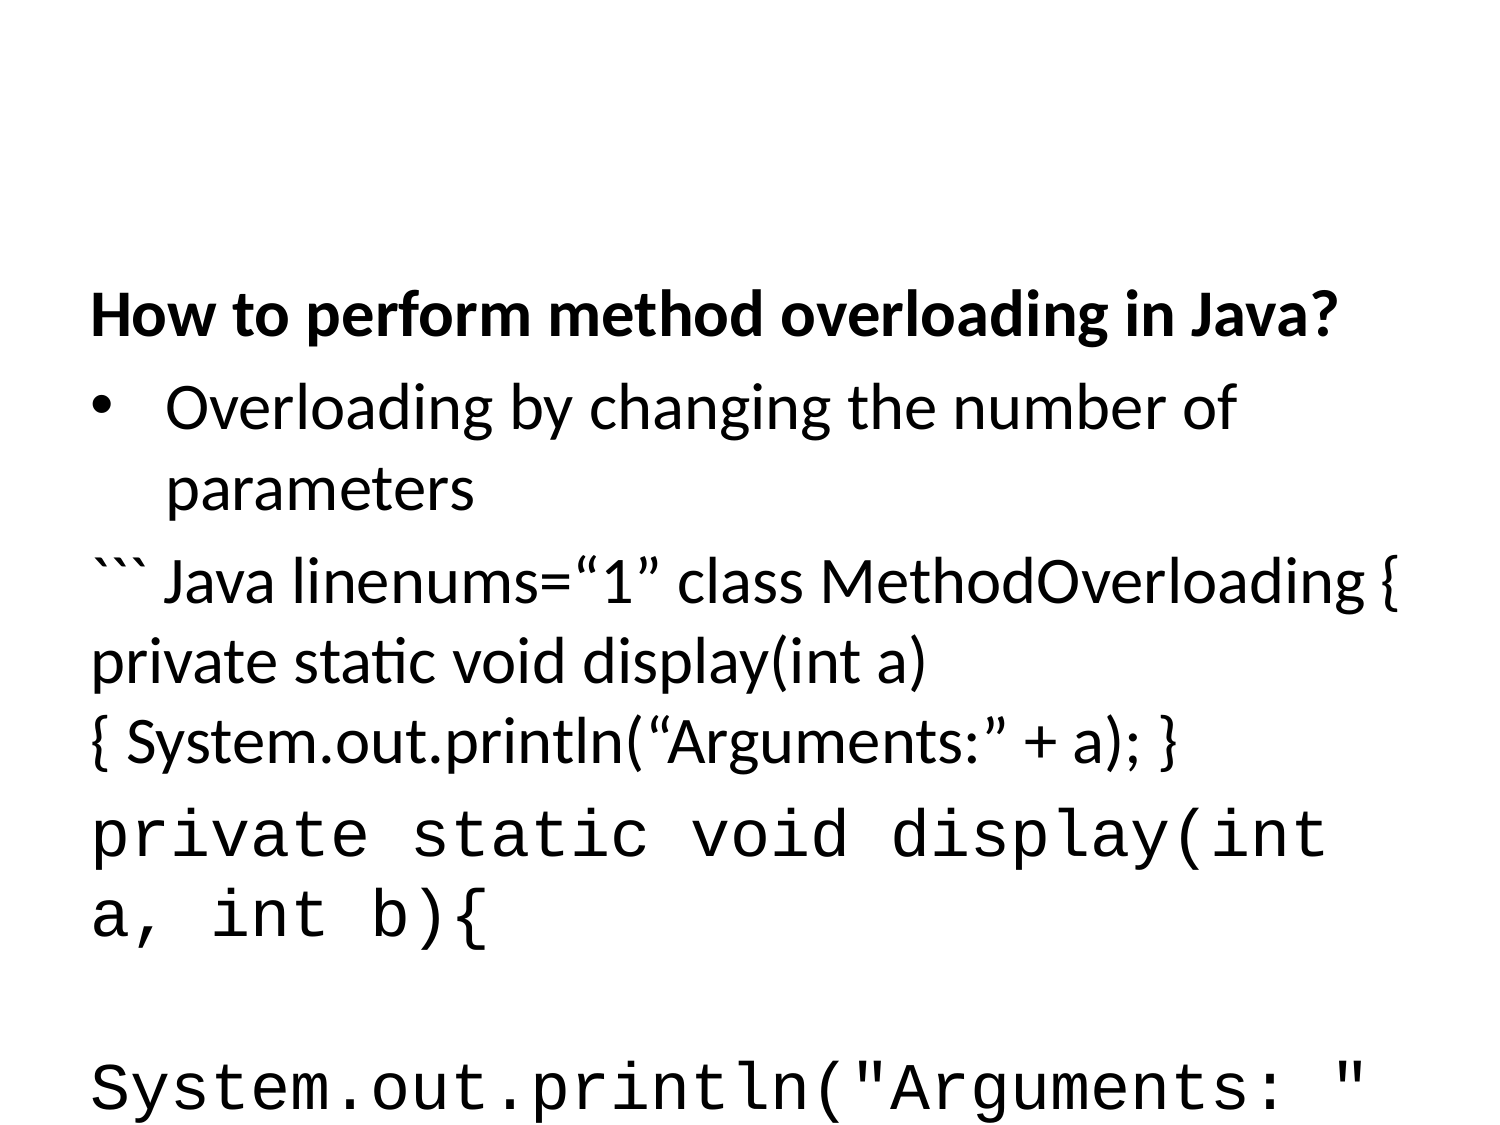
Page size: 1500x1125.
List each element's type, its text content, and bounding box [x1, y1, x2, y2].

list How to perform method overloading in Java? Overloading by changing the number of parameters ``` Java linenums=“1” class MethodOverloading { private static void display(int a){ System.out.println(“Arguments:” + a); } private static void display(int a, int b){ System.out.println("Arguments: " + a + " and " + b); } public static void main(String[] args) { display(1); display(1, 4); } } --- ### How to perform method overloading in Java? - Method Overloading by changing the data type of parameters ``` Java linenums="1" class MethodOverloading { // this method accepts int private static void display(int a){ System.out.println("Got Integer data."); } // this method accepts String object private static void display(String a){ System.out.println("Got String object."); } public static void main(String[] args) { display(1); display("Hello"); } } [75, 262, 1425, 1005]
